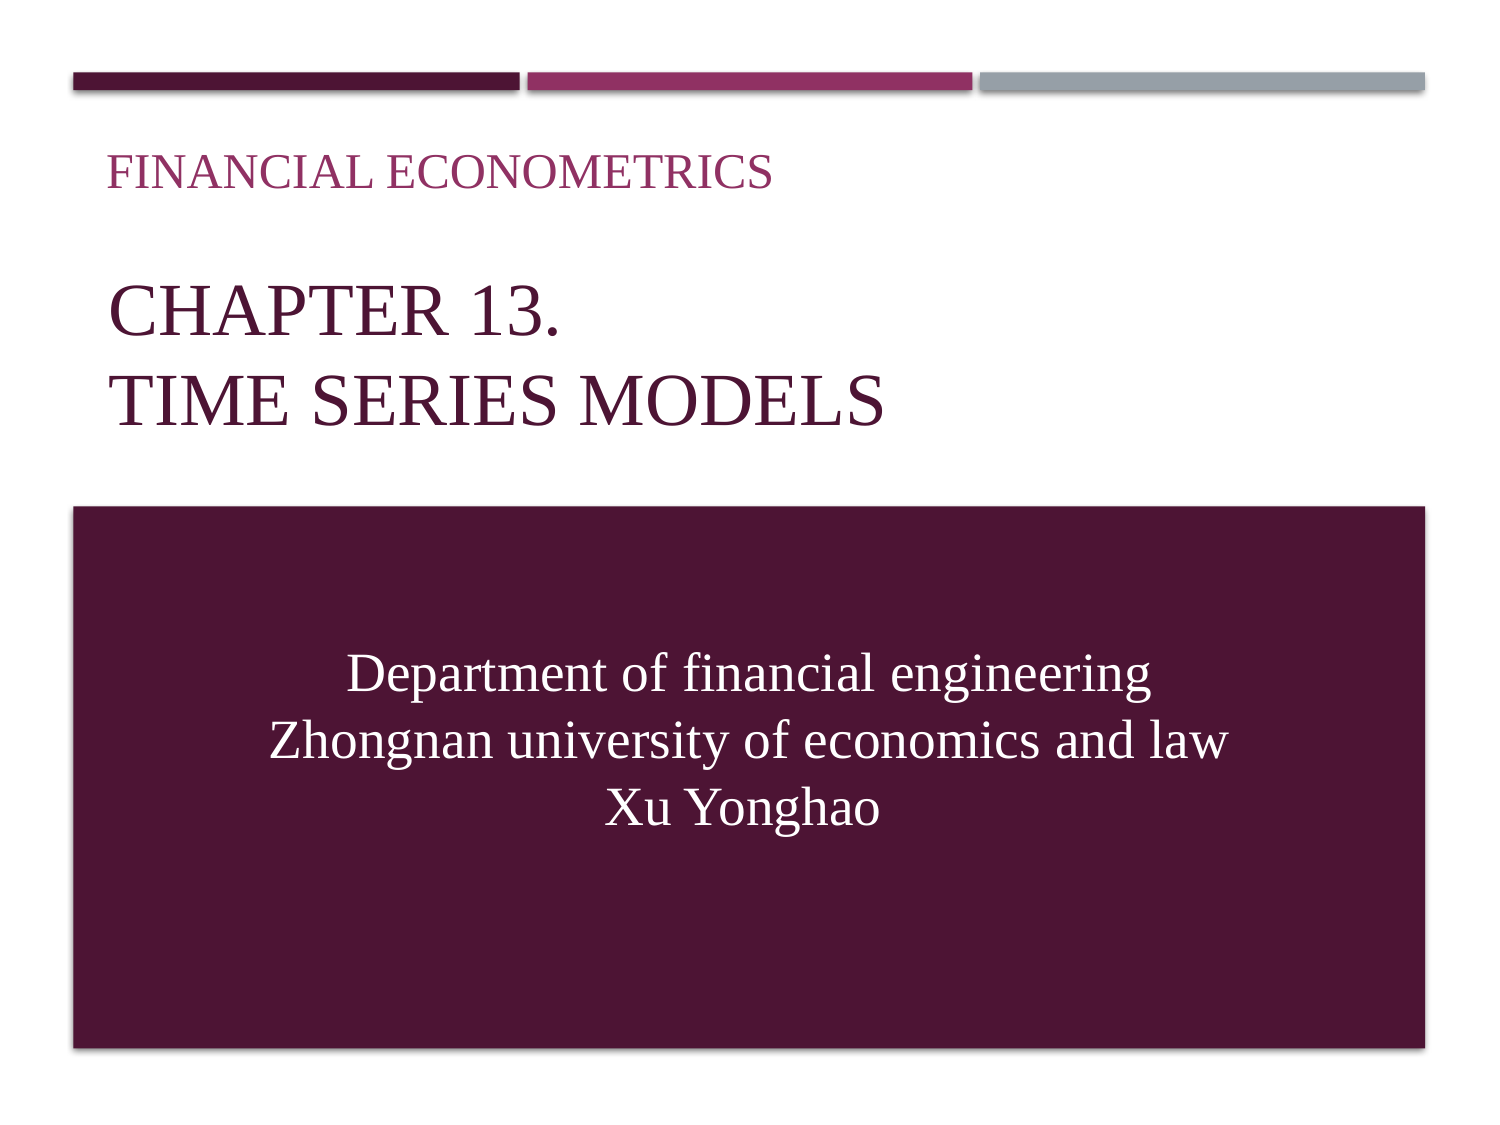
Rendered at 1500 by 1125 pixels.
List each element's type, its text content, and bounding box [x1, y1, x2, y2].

text_box Department of financial engineering Zhongnan university of economics and law Xu Yonghao [117, 562, 1383, 911]
subtitle Financial Econometrics [91, 130, 1402, 224]
title Chapter 13. Time series models [93, 210, 1405, 449]
